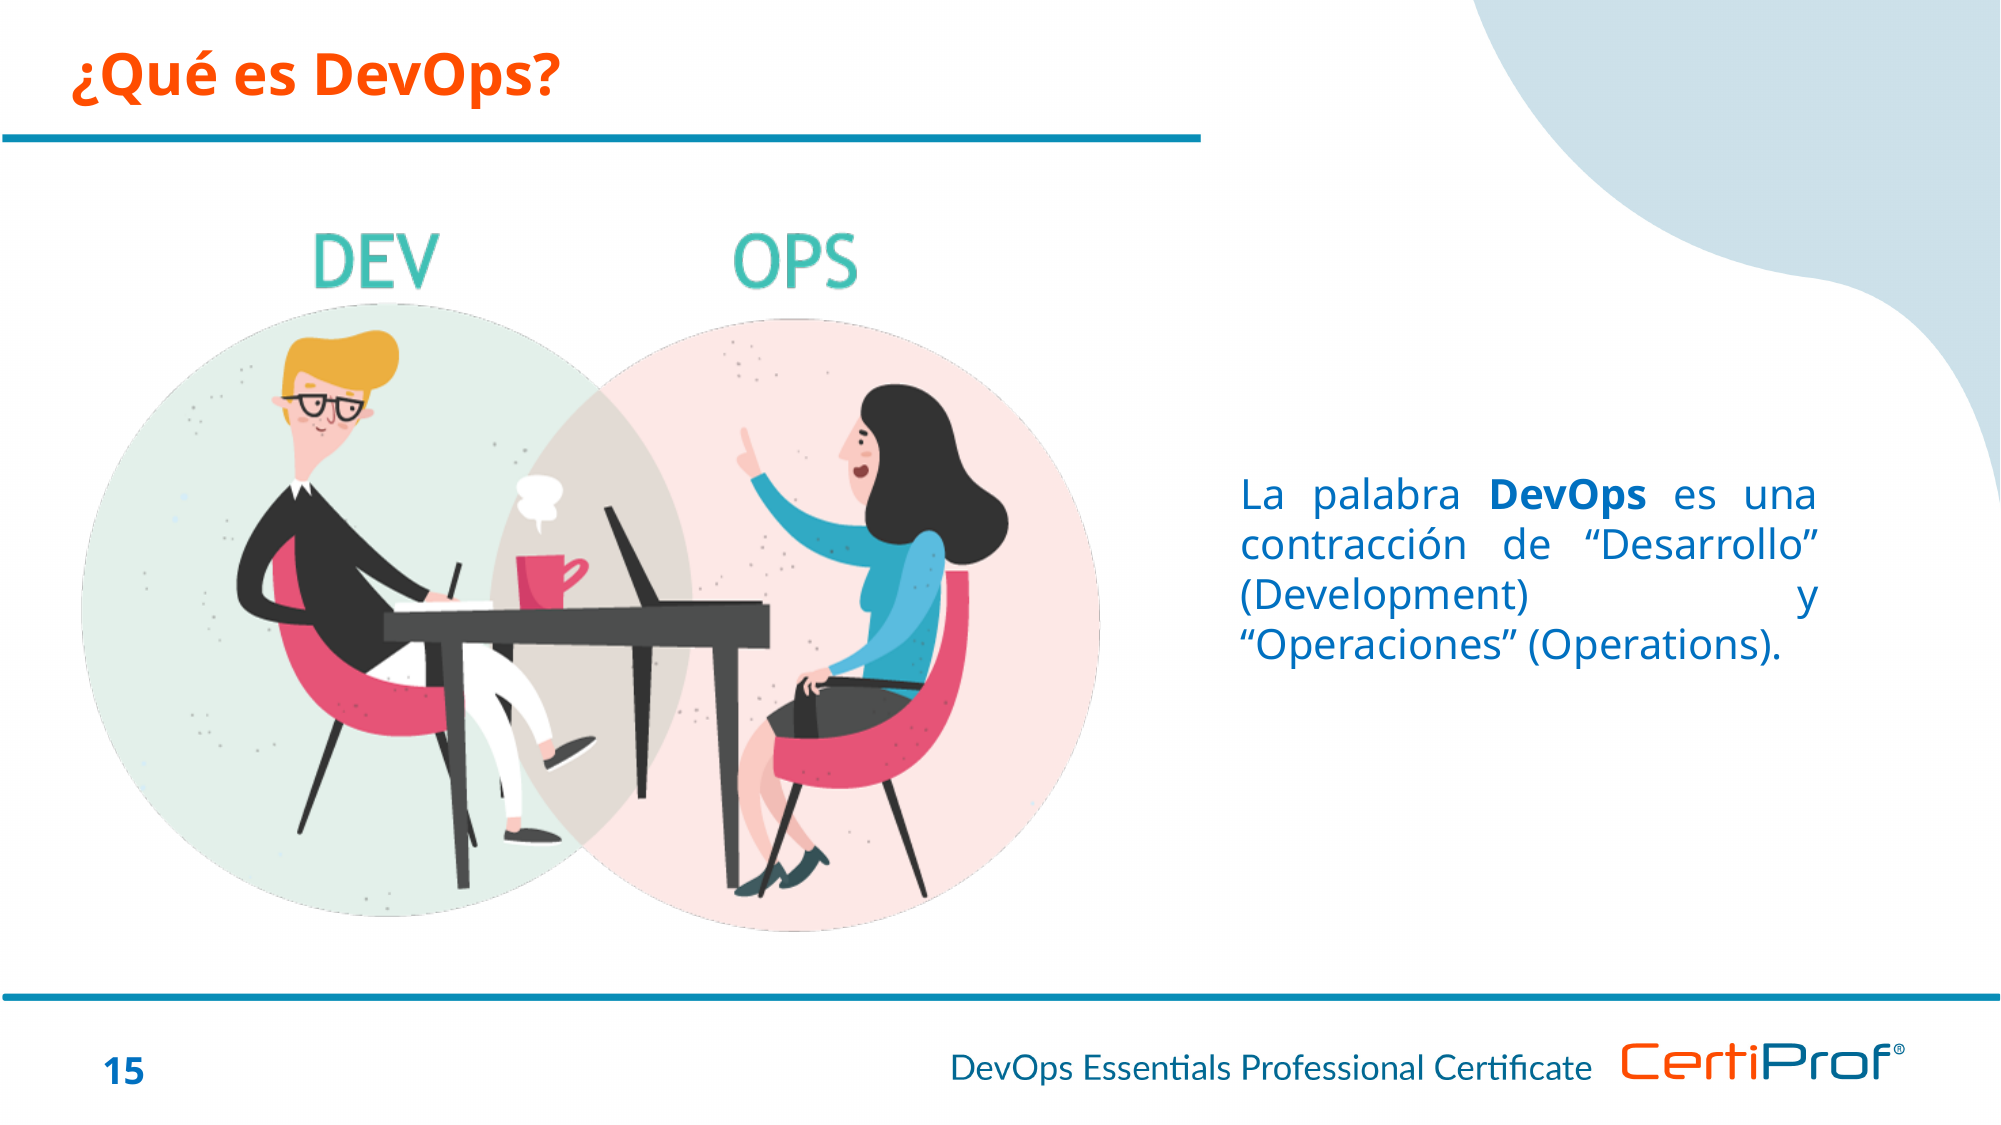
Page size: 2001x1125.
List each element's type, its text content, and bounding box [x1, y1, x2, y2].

picture [0, 0, 2001, 1125]
text_box La palabra DevOps es una contracción de “Desarrollo” (Development) y “Operaciones” (Operations). [1225, 460, 1834, 671]
text_box ¿Qué es DevOps? [56, 29, 986, 116]
